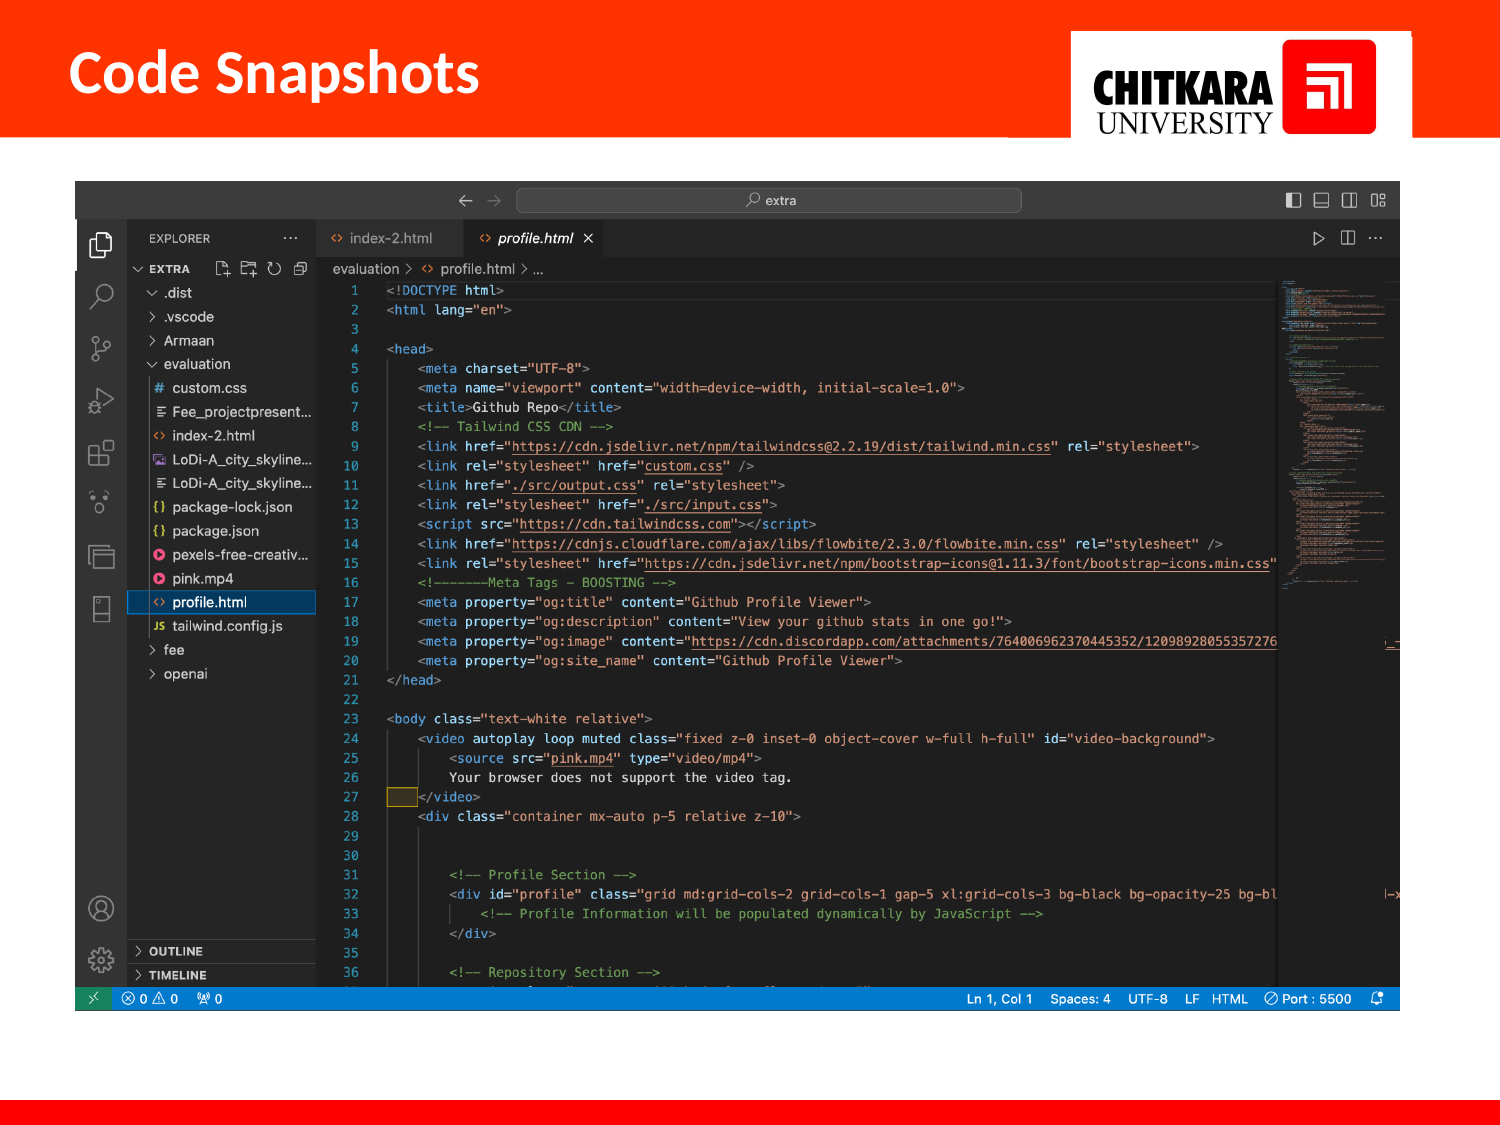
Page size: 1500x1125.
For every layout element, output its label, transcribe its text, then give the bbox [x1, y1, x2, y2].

title Code Snapshots [0, 0, 551, 138]
picture [1074, 37, 1391, 138]
picture [74, 181, 1400, 1012]
